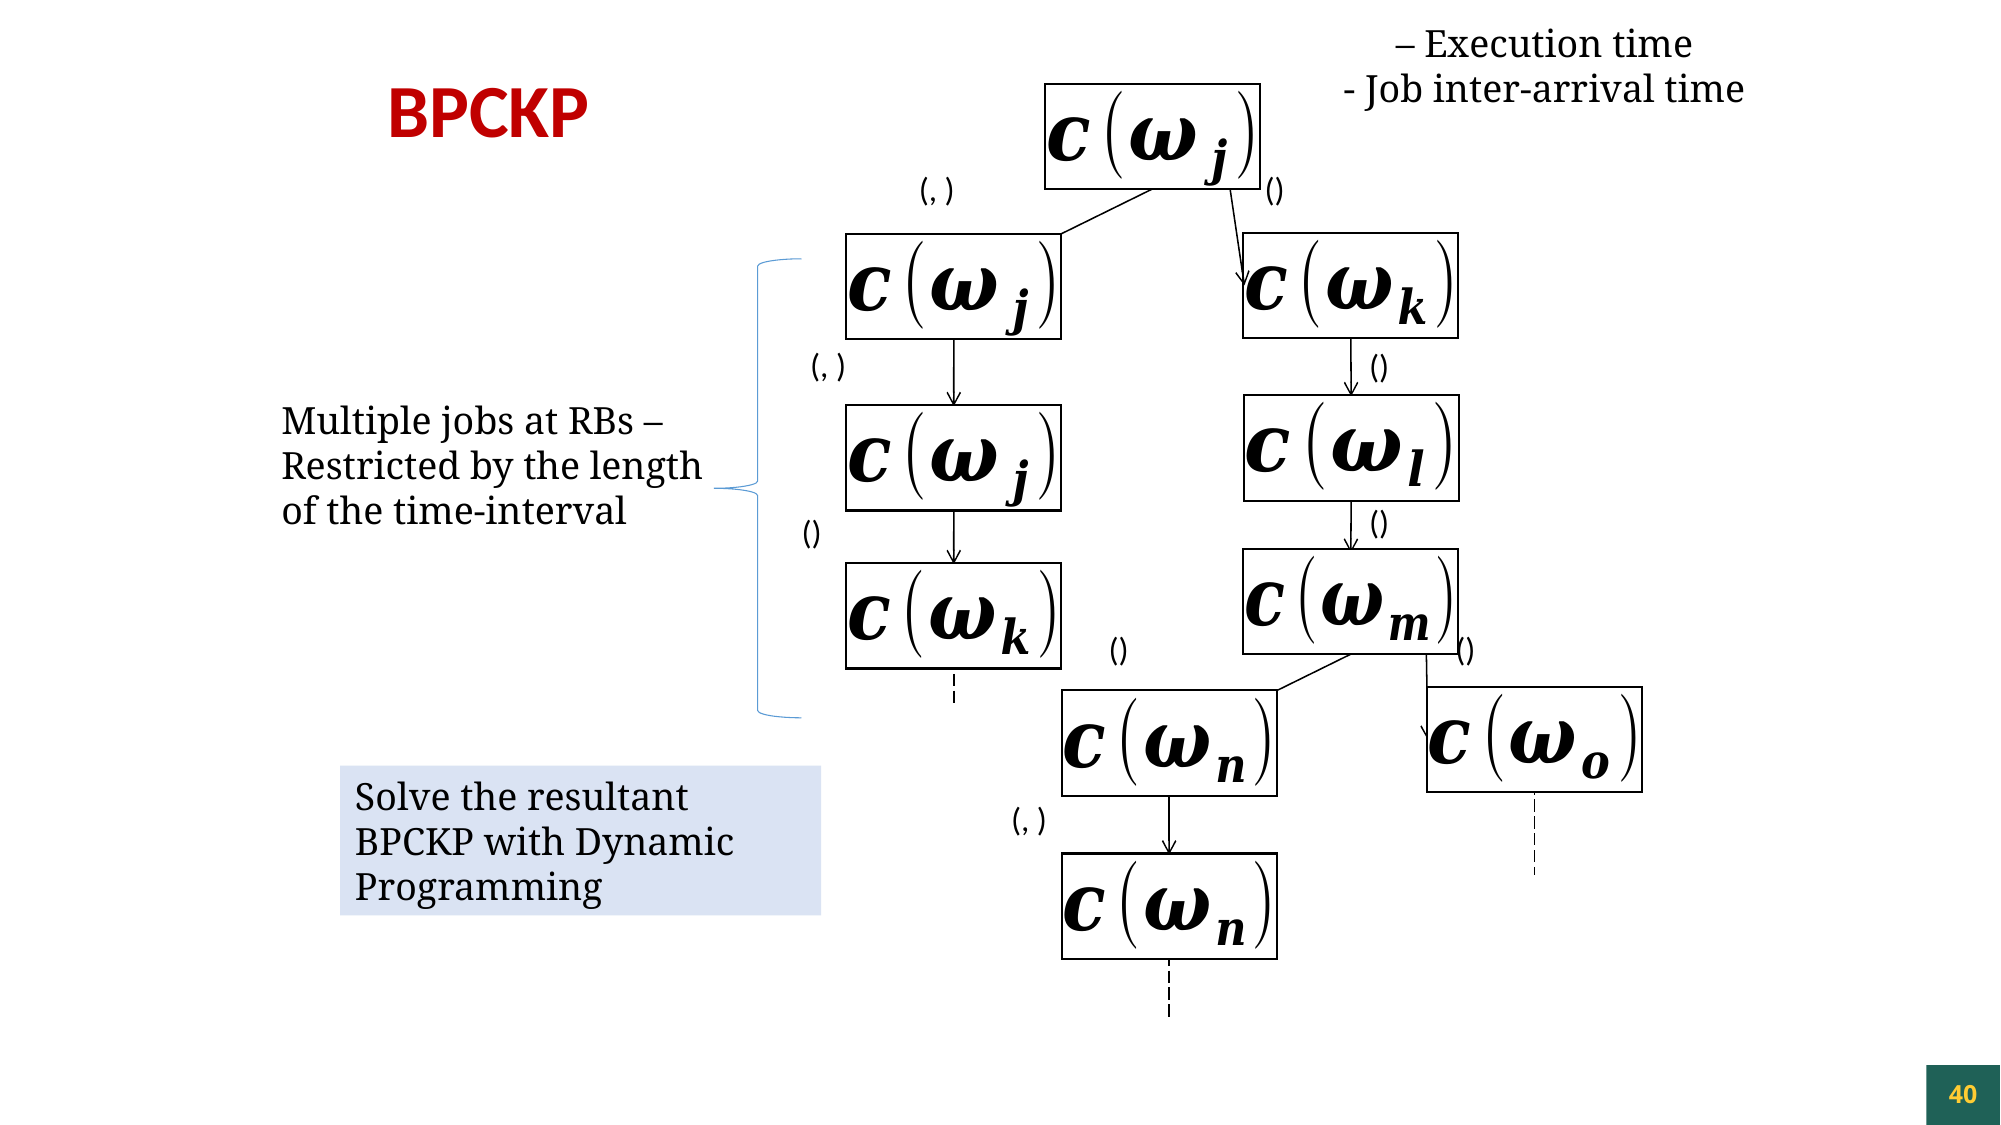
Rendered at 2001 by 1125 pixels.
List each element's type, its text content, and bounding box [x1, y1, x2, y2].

slide_number 40 [1926, 1065, 2000, 1125]
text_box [1426, 638, 1459, 704]
text_box [935, 173, 1029, 234]
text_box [1227, 173, 1276, 249]
text_box Solve the resultant BPCKP with Dynamic Programming [340, 765, 822, 916]
text_box [743, 258, 802, 719]
text_box Multiple jobs at RBs –Restricted by the length of the time-interval [266, 389, 743, 540]
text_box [1244, 638, 1276, 707]
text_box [1029, 173, 1078, 250]
text_box BPCKP [372, 55, 631, 160]
